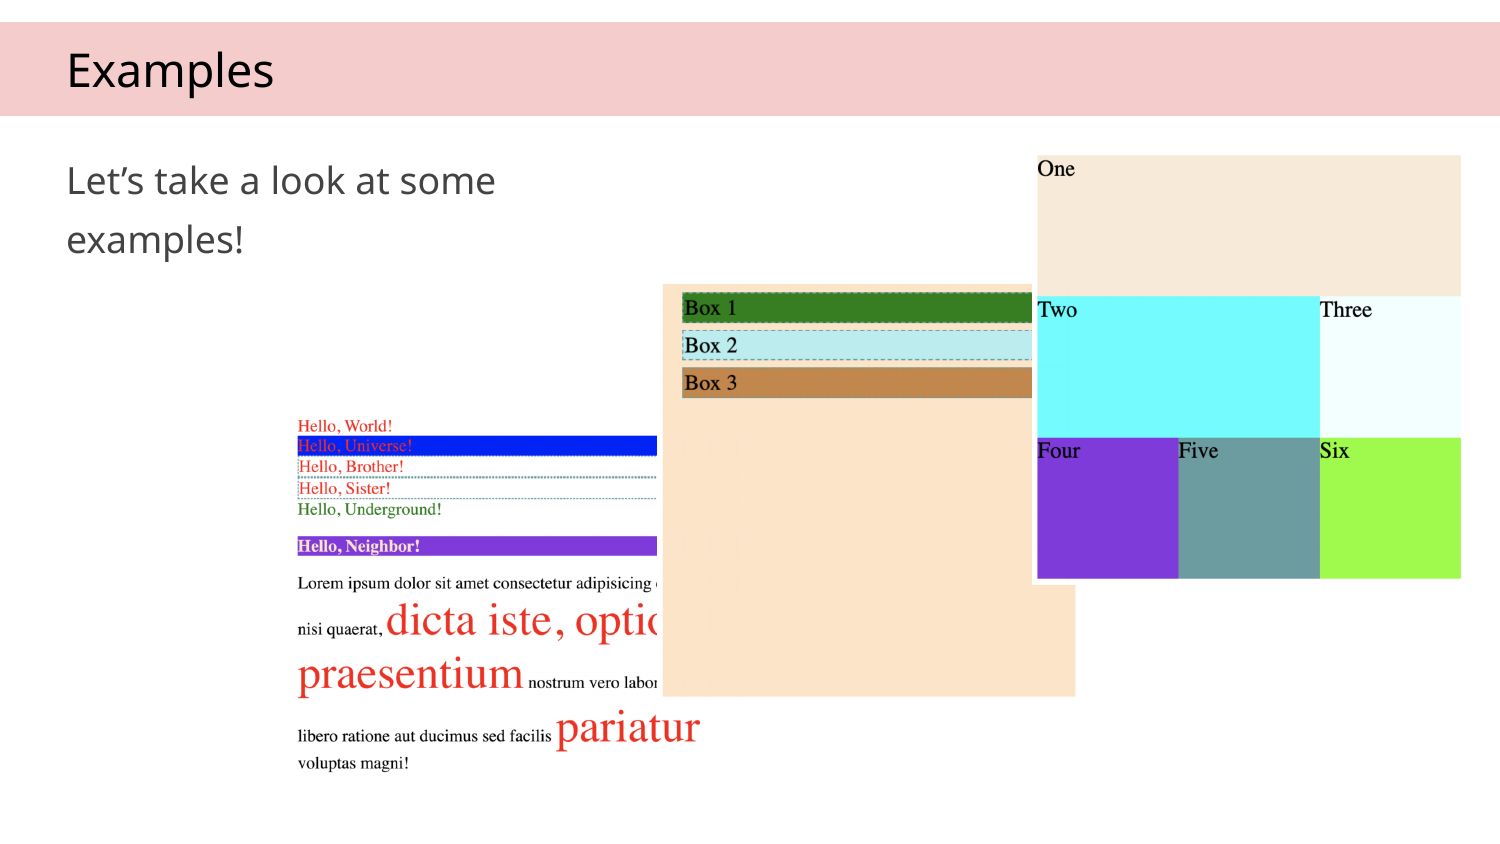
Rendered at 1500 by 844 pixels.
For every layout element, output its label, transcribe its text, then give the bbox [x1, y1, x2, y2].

list Let’s take a look at some examples! [51, 131, 570, 765]
picture [290, 150, 1466, 780]
title Examples [51, 22, 1449, 116]
